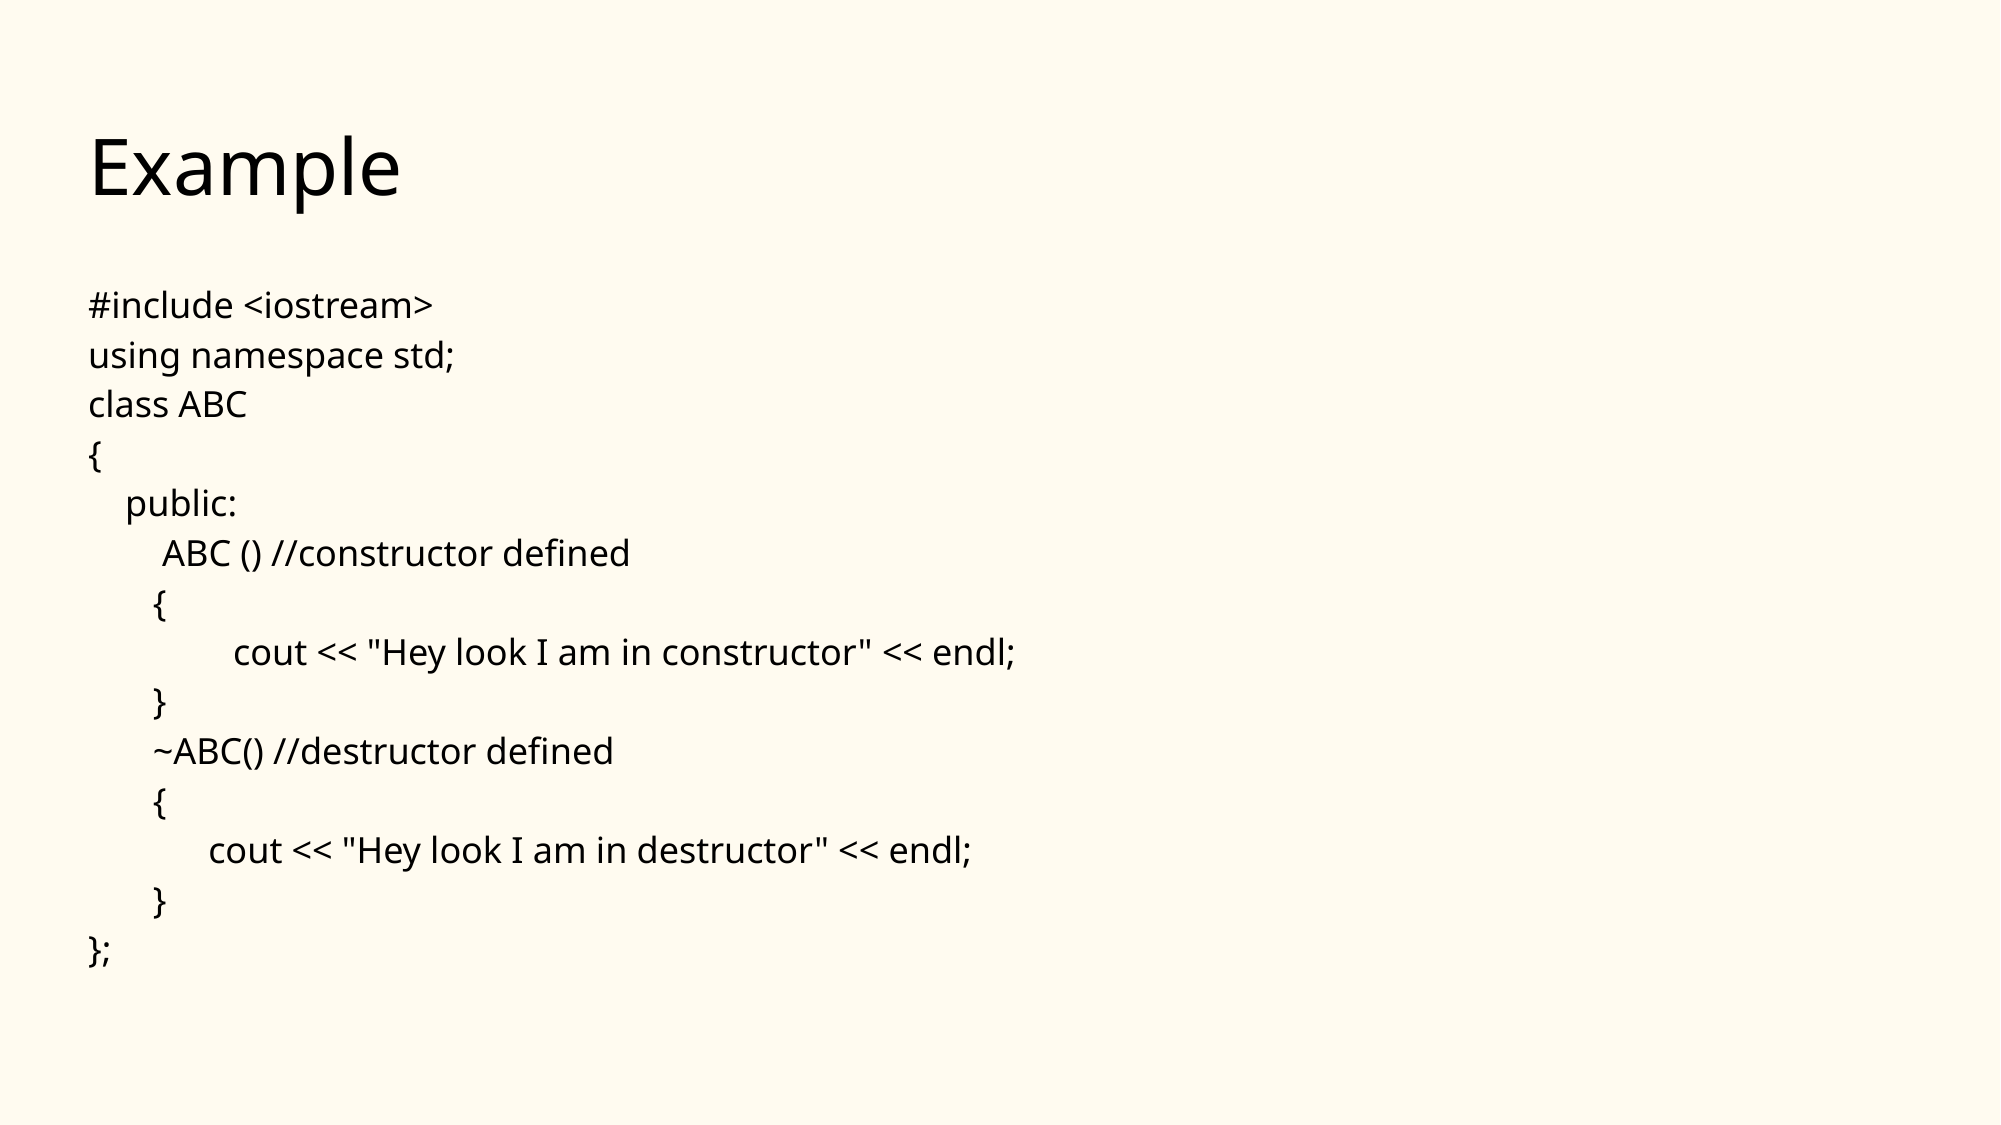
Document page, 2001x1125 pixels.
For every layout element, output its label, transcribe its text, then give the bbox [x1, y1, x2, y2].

title Example [68, 97, 1932, 232]
list #include <iostream> using namespace std; class ABC { public: ABC () //constructor defined { cout << "Hey look I am in constructor" << endl; } ~ABC() //destructor defined { cout << "Hey look I am in destructor" << endl; } }; [68, 256, 1932, 1000]
